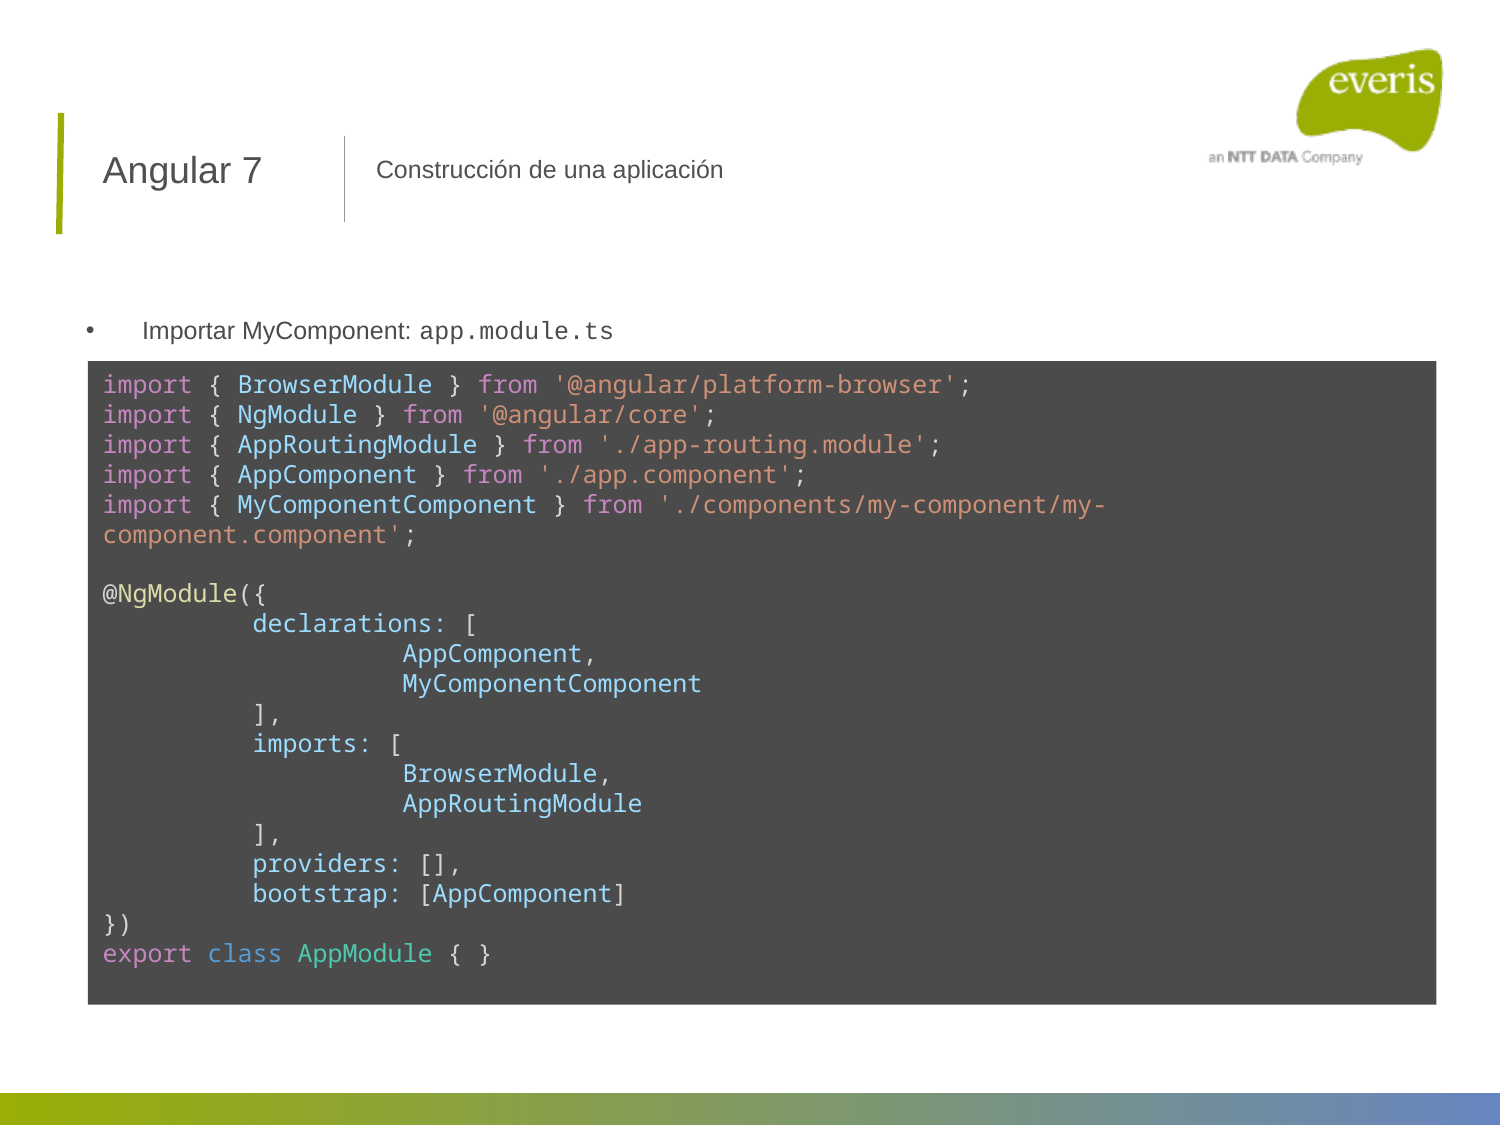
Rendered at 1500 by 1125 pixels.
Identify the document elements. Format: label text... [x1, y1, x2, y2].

list Angular 7 [87, 143, 329, 214]
text_box import { BrowserModule } from '@angular/platform-browser'; import { NgModule } from '@angular/core'; import { AppRoutingModule } from './app-routing.module'; import { AppComponent } from './app.component'; import { MyComponentComponent } from './components/my-component/my-component.component'; @NgModule({ declarations: [ AppComponent, MyComponentComponent ], imports: [ BrowserModule, AppRoutingModule ], providers: [], bootstrap: [AppComponent] }) export class AppModule { } [87, 361, 1437, 1005]
picture [1199, 27, 1453, 186]
list Construcción de una aplicación [361, 149, 1079, 208]
list Importar MyComponent: app.module.ts [71, 292, 1437, 799]
